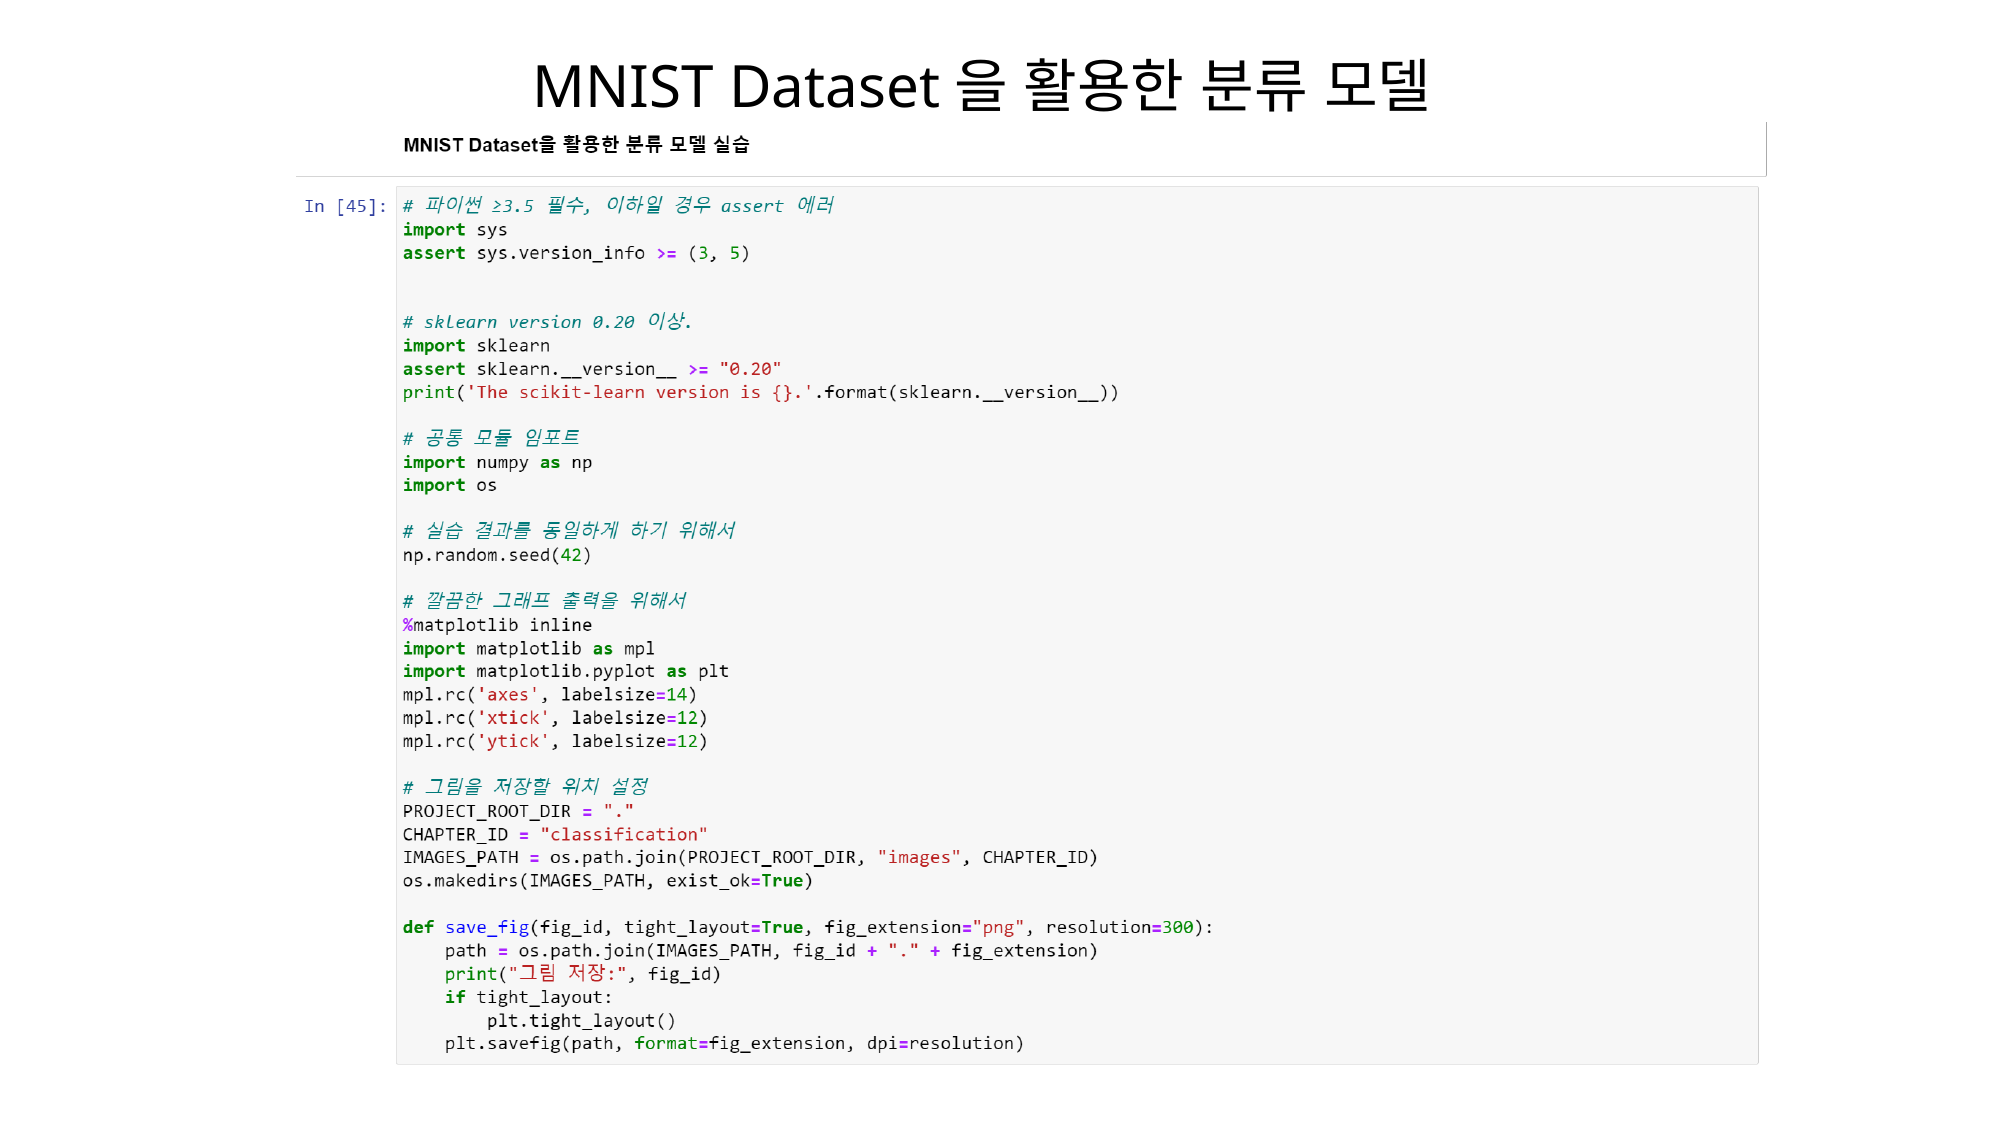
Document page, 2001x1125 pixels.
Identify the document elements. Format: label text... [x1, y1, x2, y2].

text_box MNIST Dataset을 활용한 분류 모델 [148, 0, 1816, 127]
picture [296, 122, 1774, 1074]
